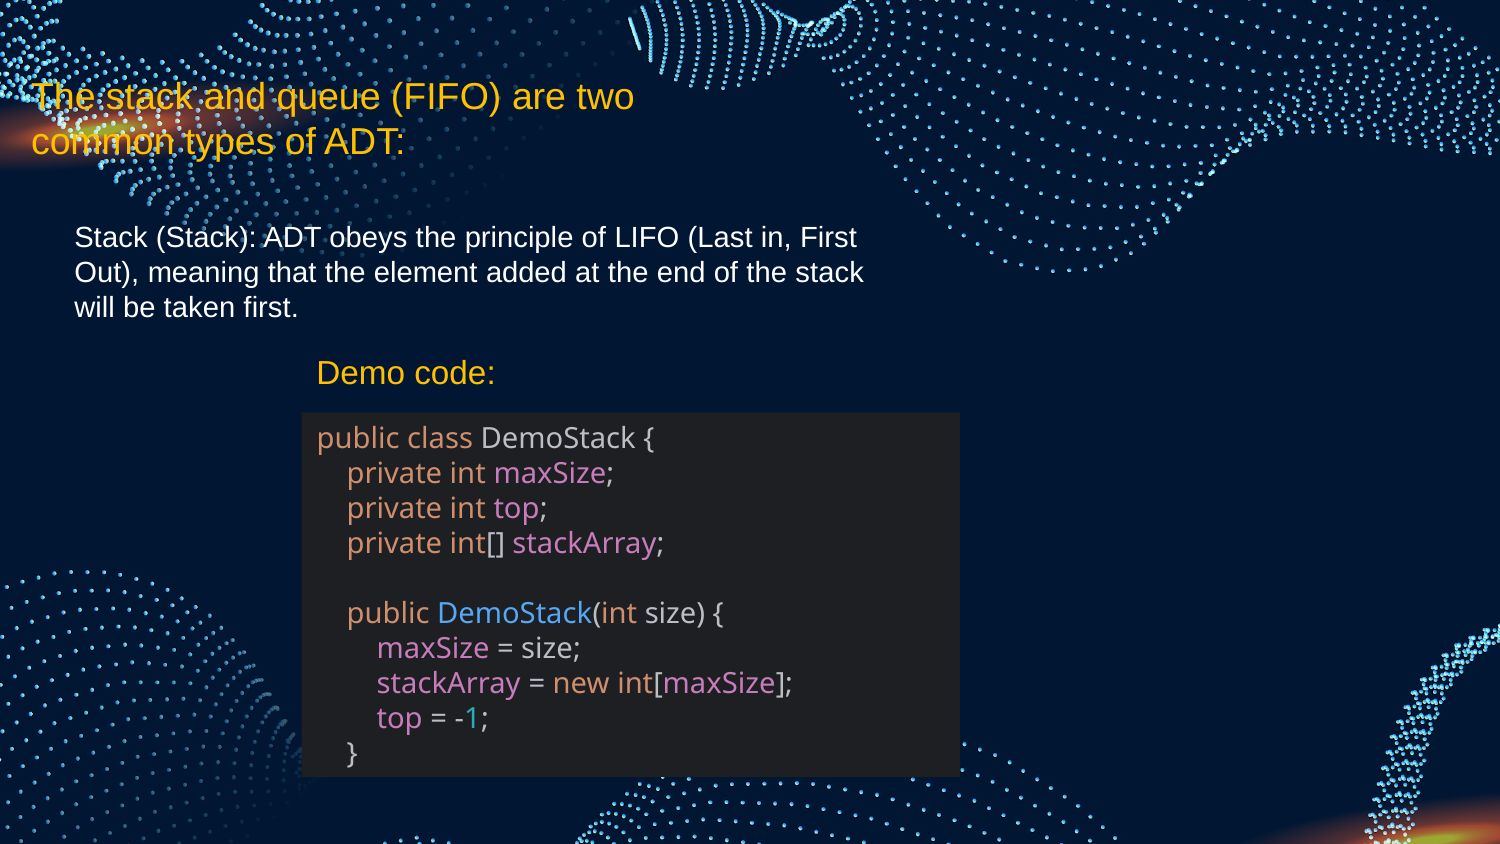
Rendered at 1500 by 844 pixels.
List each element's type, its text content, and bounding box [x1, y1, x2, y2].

text_box Demo code: [301, 343, 544, 399]
picture [0, 0, 1500, 844]
text_box The stack and queue (FIFO) are two common types of ADT: [16, 64, 767, 170]
text_box public class DemoStack { private int maxSize; private int top; private int[] stackArray; public DemoStack(int size) { maxSize = size; stackArray = new int[maxSize]; top = -1; } [301, 412, 961, 777]
text_box Stack (Stack): ADT obeys the principle of LIFO (Last in, First Out), meaning that the element added at the end of the stack will be taken first. [59, 211, 889, 331]
